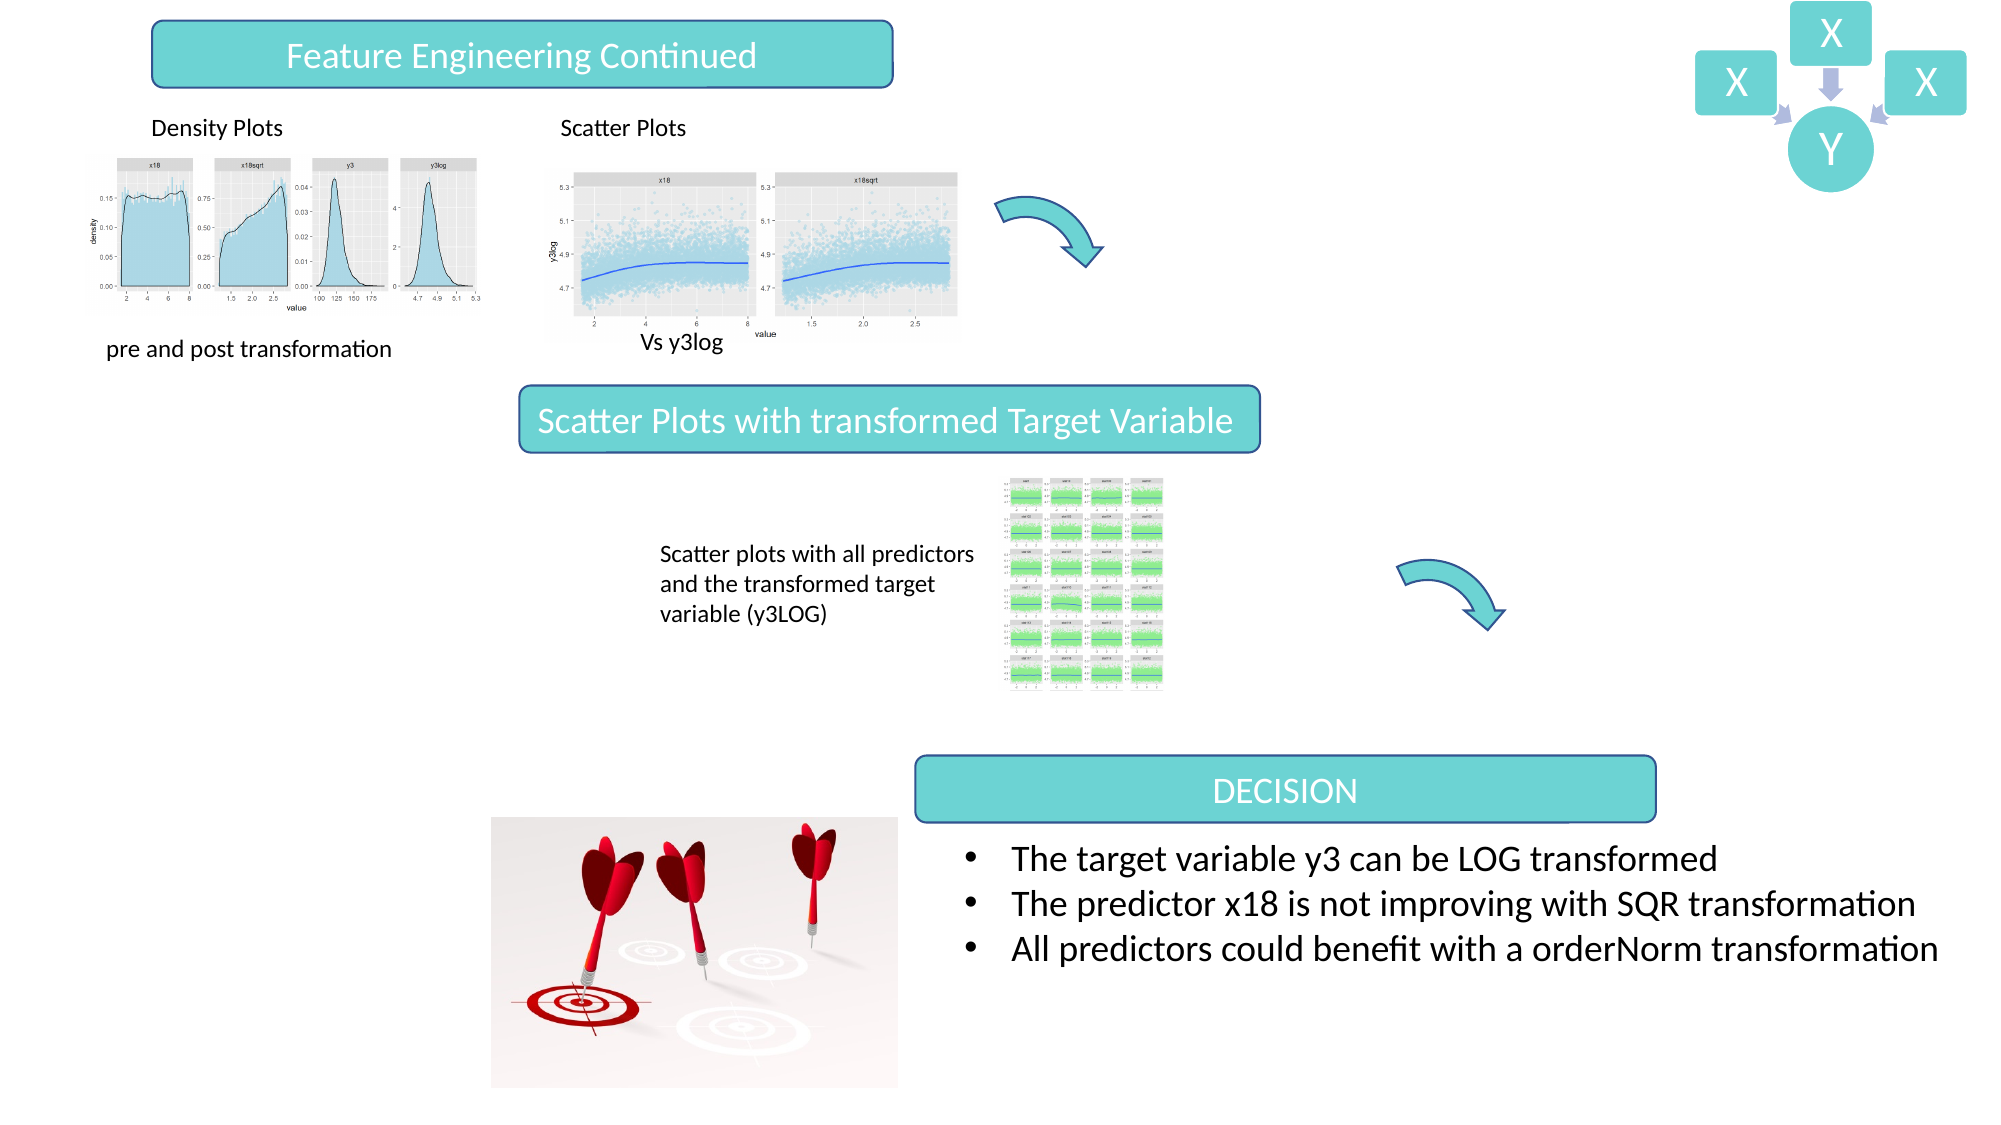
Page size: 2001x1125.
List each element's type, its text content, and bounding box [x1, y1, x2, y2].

text_box [993, 195, 1105, 269]
text_box Scatter plots with all predictors and the transformed target variable (y3LOG) [645, 530, 992, 636]
text_box [1395, 558, 1507, 632]
text_box Scatter Plots [545, 103, 702, 149]
text_box Vs y3log [625, 343, 739, 363]
text_box pre and post transformation [91, 325, 414, 371]
text_box Feature Engineering Continued [151, 19, 894, 89]
text_box The target variable y3 can be LOG transformed The predictor x18 is not improving with SQR transformation All predictors could benefit with a orderNorm transformation [949, 826, 1956, 1022]
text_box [1661, 0, 2000, 194]
text_box Density Plots [136, 103, 299, 149]
picture [998, 476, 1166, 691]
text_box DECISION [914, 754, 1657, 824]
text_box Scatter Plots with transformed Target Variable [518, 384, 1262, 454]
picture [544, 168, 962, 343]
picture [85, 154, 481, 316]
picture [491, 817, 898, 1088]
